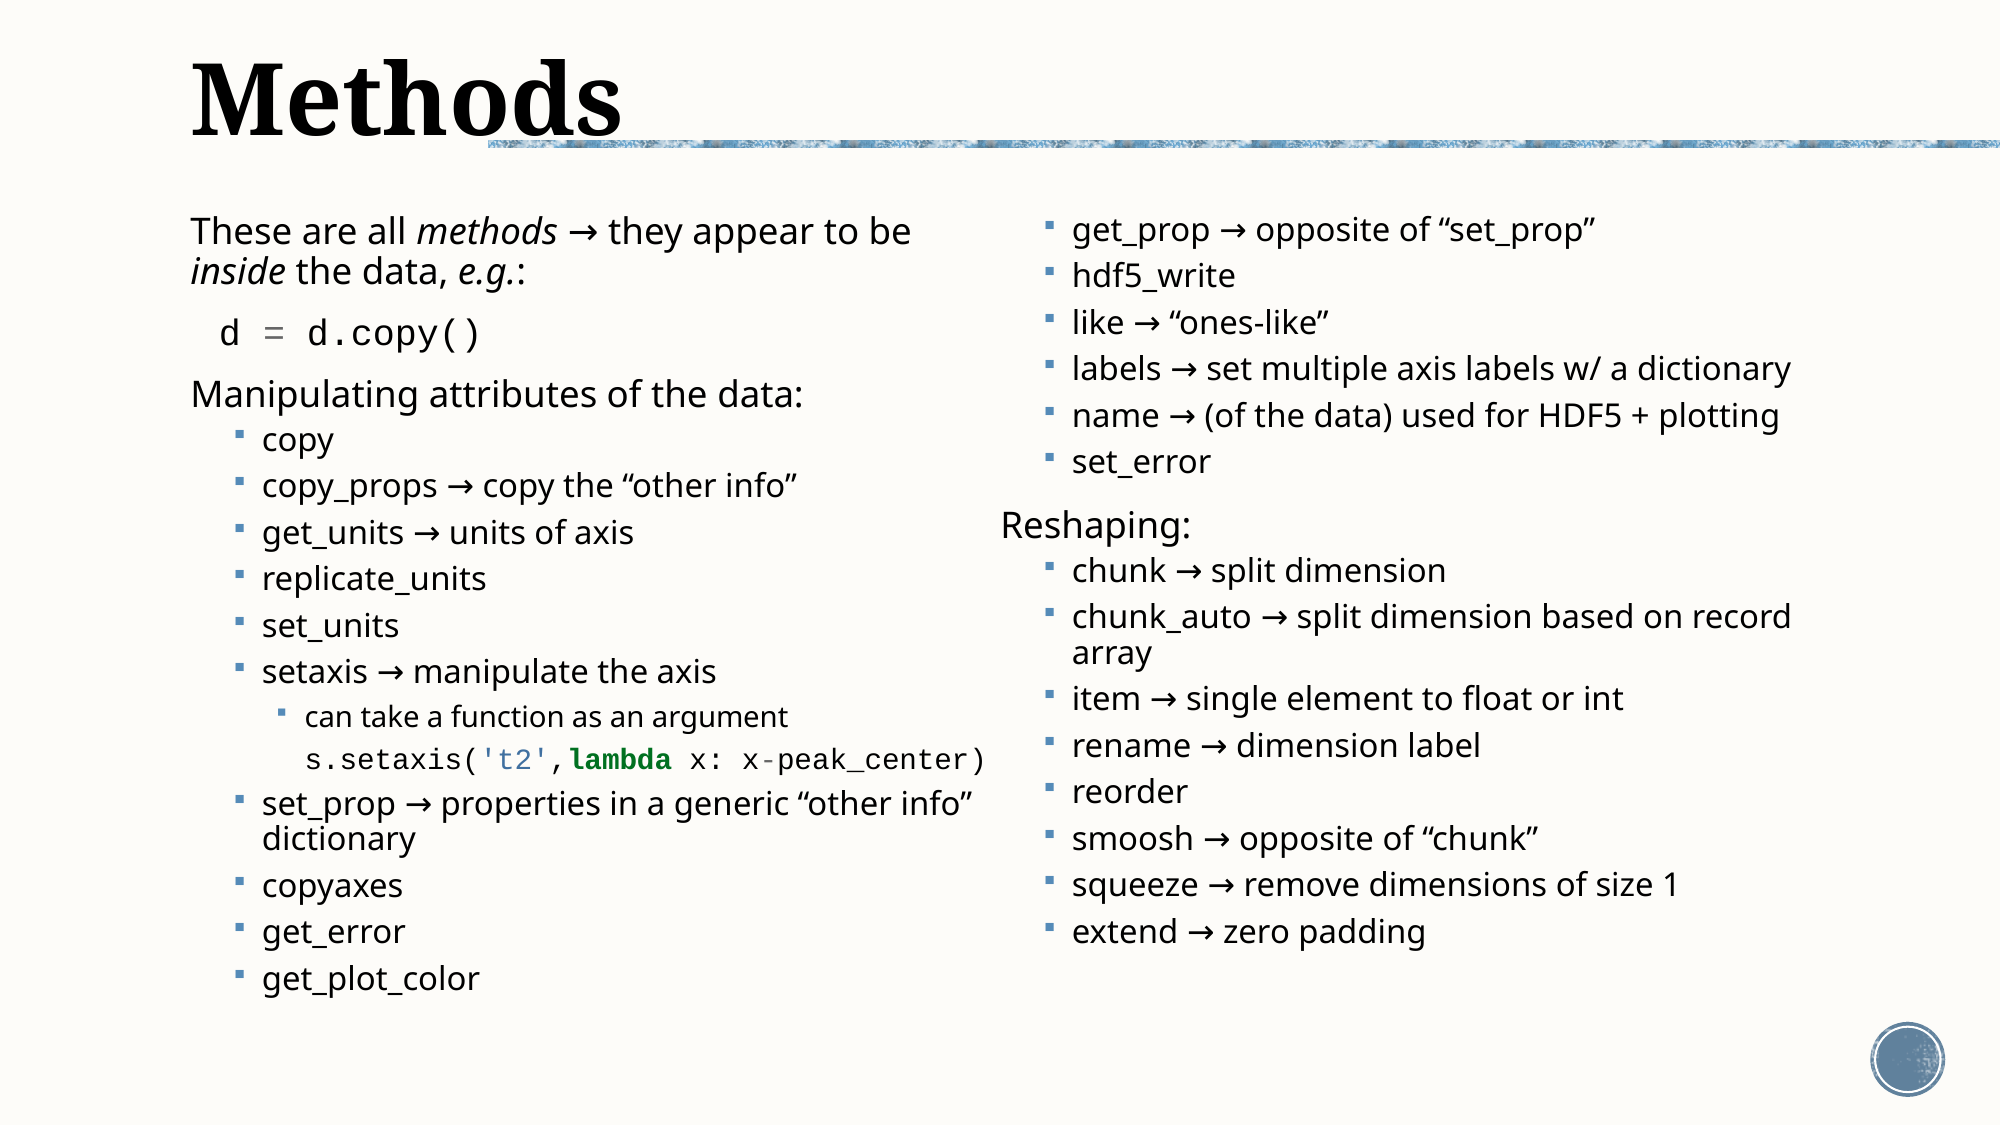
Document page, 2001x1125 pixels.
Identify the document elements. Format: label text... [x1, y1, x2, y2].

list These are all methods → they appear to be inside the data, e.g.: d = d.copy() Manipulating attributes of the data: copy copy_props → copy the “other info” get_units → units of axis replicate_units set_units setaxis → manipulate the axis can take a function as an argument s.setaxis('t2',lambda x: x-peak_center) set_prop → properties in a generic “other info” dictionary copyaxes get_error get_plot_color get_prop → opposite of “set_prop” hdf5_write like → “ones-like” labels → set multiple axis labels w/ a dictionary name → (of the data) used for HDF5 + plotting set_error Reshaping: chunk → split dimension chunk_auto → split dimension based on record array item → single element to float or int rename → dimension label reorder smoosh → opposite of “chunk” squeeze → remove dimensions of size 1 extend → zero padding [175, 205, 1826, 1013]
title Methods [175, 0, 1826, 205]
